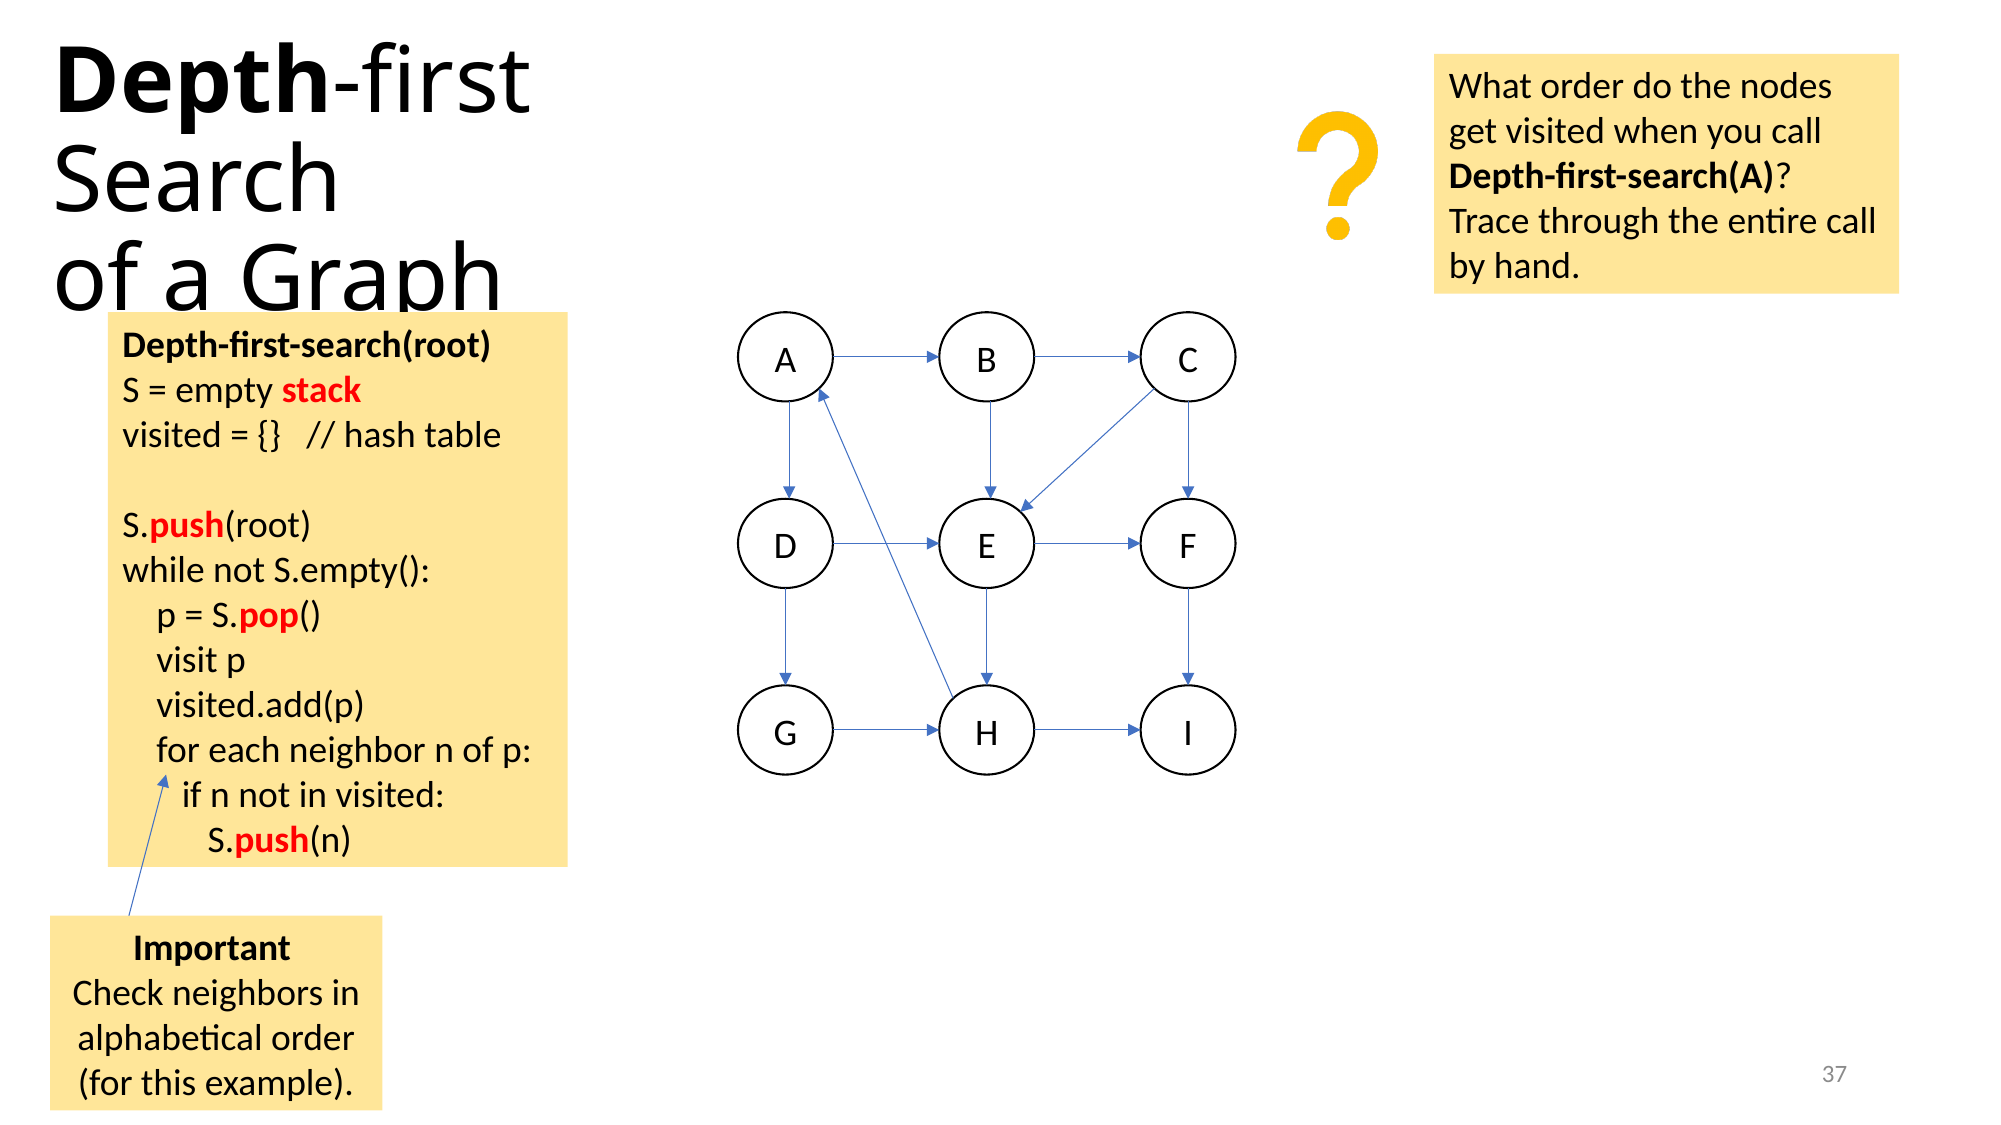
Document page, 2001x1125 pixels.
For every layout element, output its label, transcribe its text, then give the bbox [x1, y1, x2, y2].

text_box Important Check neighbors in alphabetical order (for this example). [50, 915, 383, 1111]
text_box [1140, 498, 1236, 588]
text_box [954, 498, 1035, 588]
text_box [1140, 685, 1236, 775]
picture [1262, 100, 1413, 251]
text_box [737, 685, 833, 775]
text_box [819, 388, 954, 699]
text_box Depth-first-search(root) S = empty stack visited = {} // hash table S.push(root) while not S.empty(): p = S.pop() visit p visited.add(p) for each neighbor n of p: if n not in visited: S.push(n) [107, 312, 568, 867]
text_box Depth-first Search of a Graph [37, 26, 747, 244]
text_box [1140, 312, 1236, 402]
text_box What order do the nodes get visited when you call Depth-first-search(A)? Trace through the entire call by hand. [1434, 53, 1900, 294]
slide_number 37 [1412, 1042, 1863, 1103]
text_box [128, 774, 167, 916]
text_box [737, 498, 819, 588]
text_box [939, 312, 1035, 402]
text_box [737, 312, 833, 402]
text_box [1020, 388, 1155, 512]
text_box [939, 685, 1035, 775]
